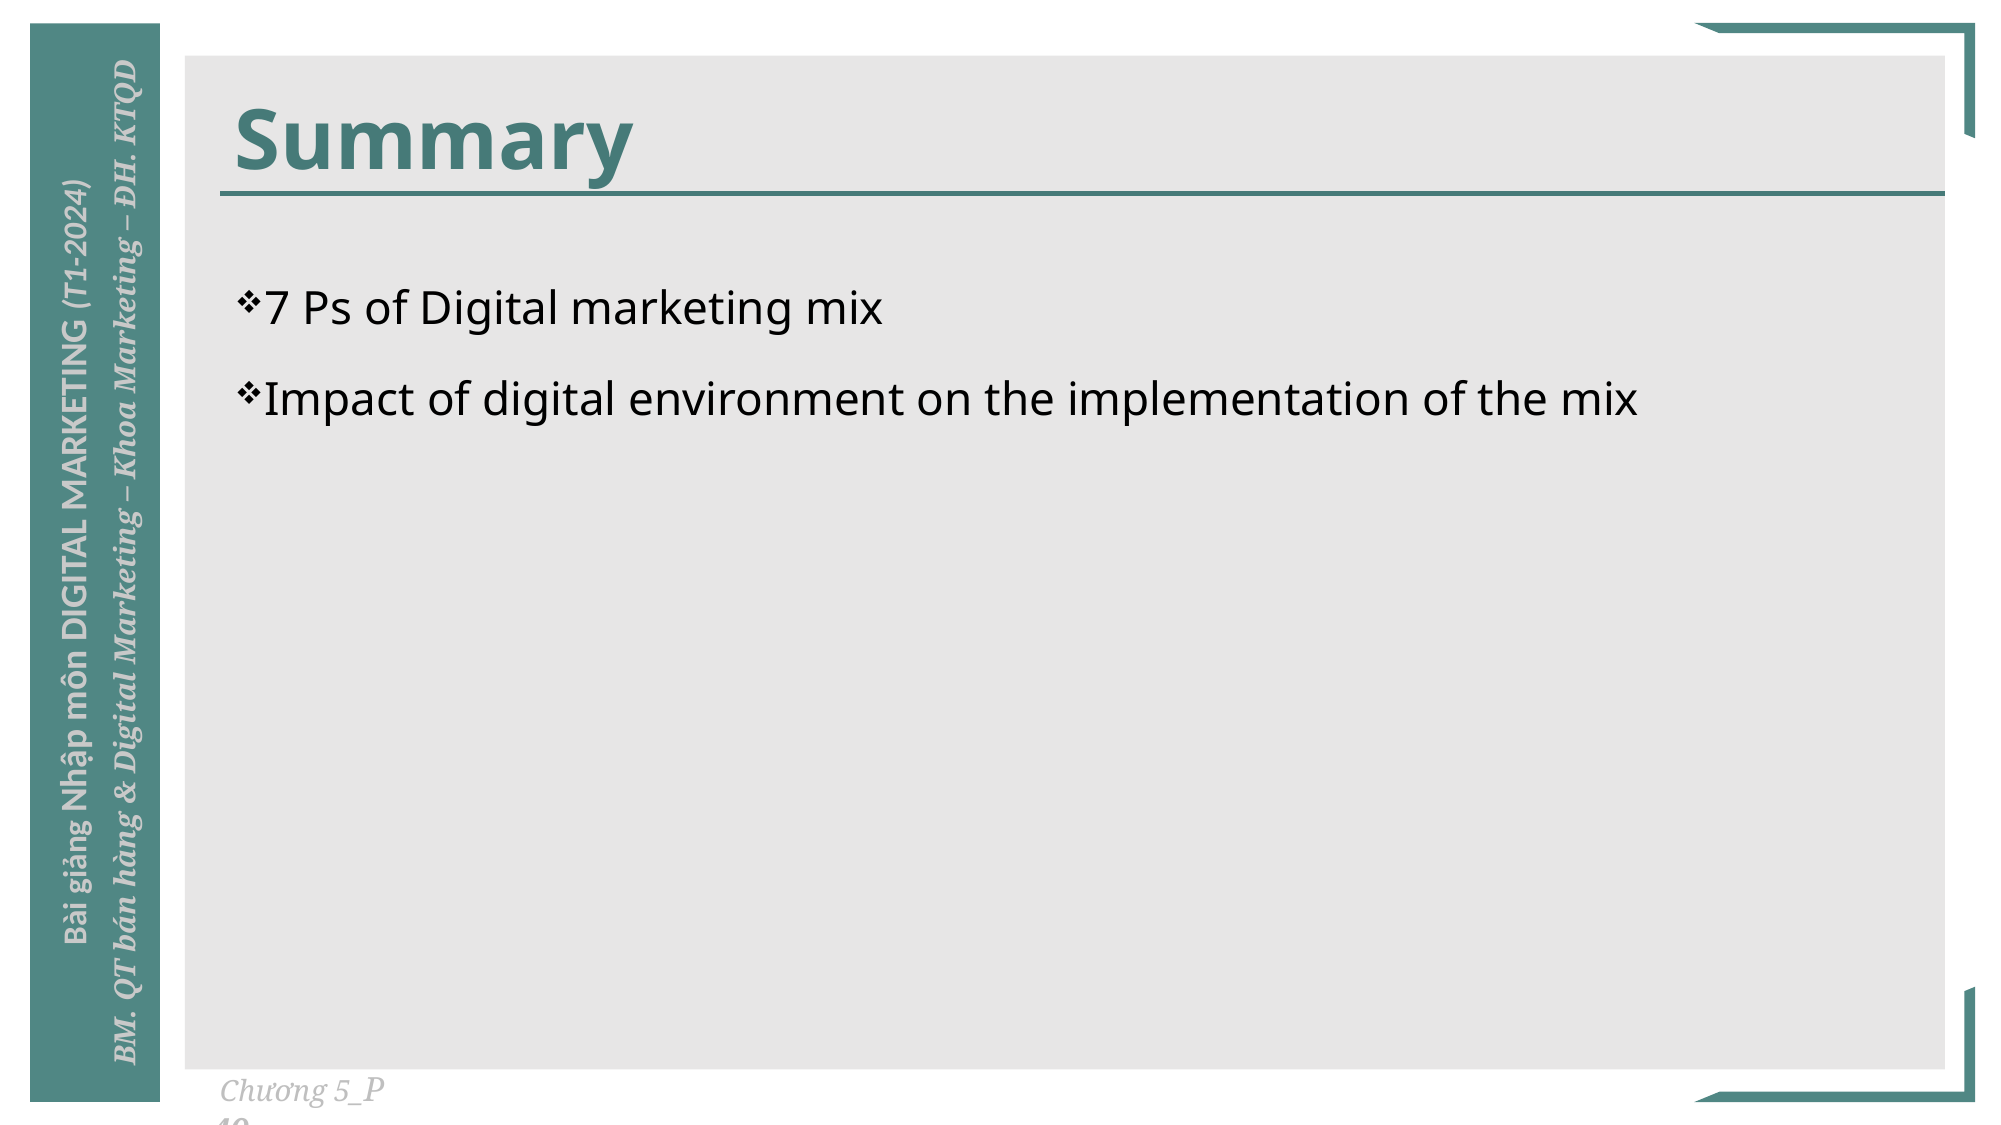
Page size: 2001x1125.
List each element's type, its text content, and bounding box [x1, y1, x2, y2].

list 7 Ps of Digital marketing mix Impact of digital environment on the implementation of the mix [220, 260, 1946, 1070]
title Summary [220, 55, 1946, 229]
